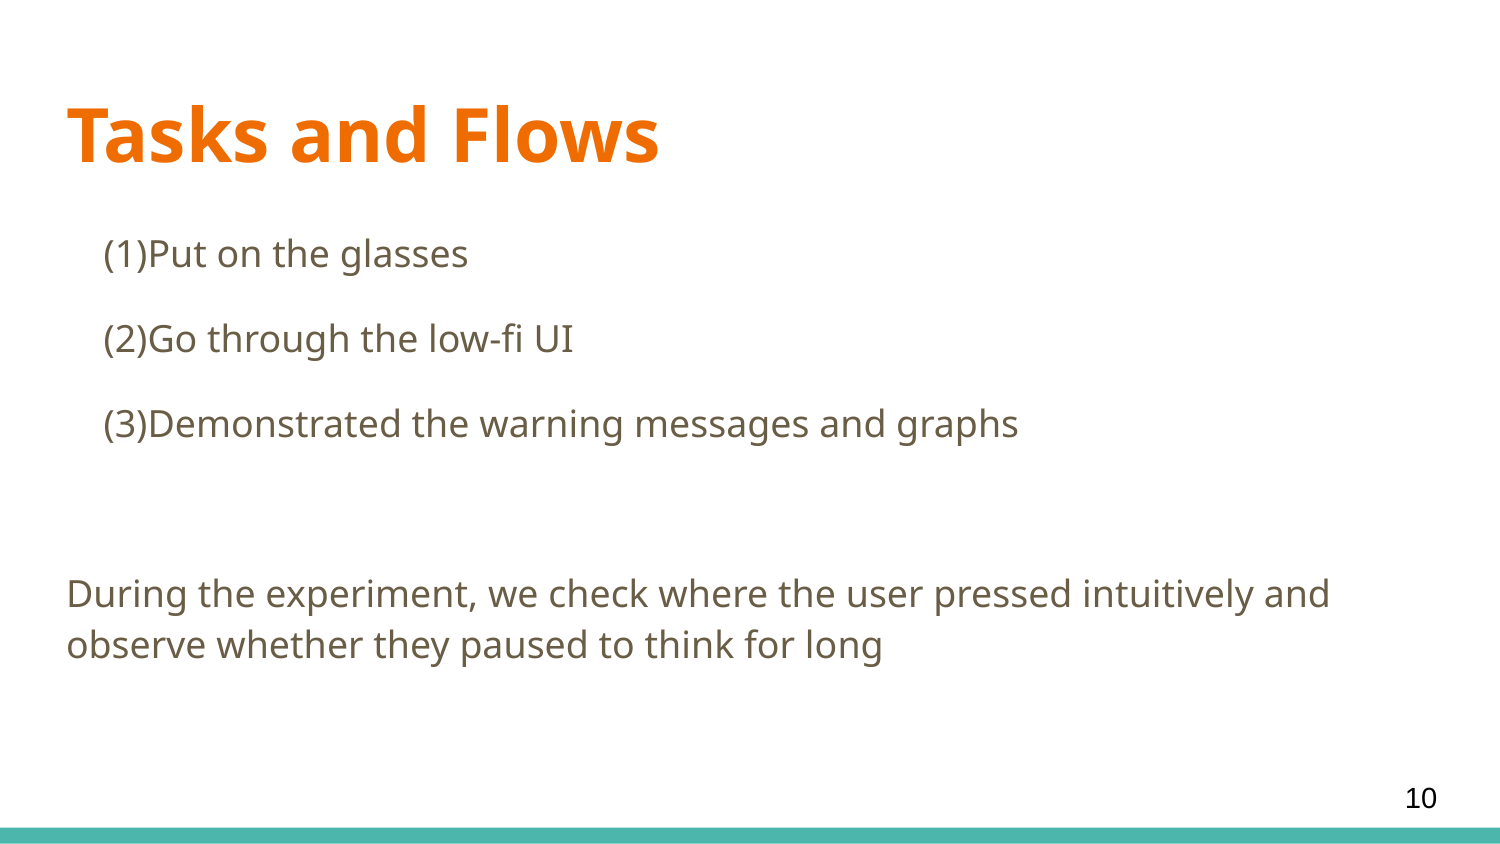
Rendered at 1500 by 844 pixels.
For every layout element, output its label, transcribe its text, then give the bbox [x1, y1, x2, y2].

slide_number ‹#› [1389, 764, 1480, 830]
list Put on the glasses Go through the low-fi UI Demonstrated the warning messages and graphs During the experiment, we check where the user pressed intuitively and observe whether they paused to think for long [51, 207, 1449, 750]
title Tasks and Flows [51, 72, 1449, 189]
